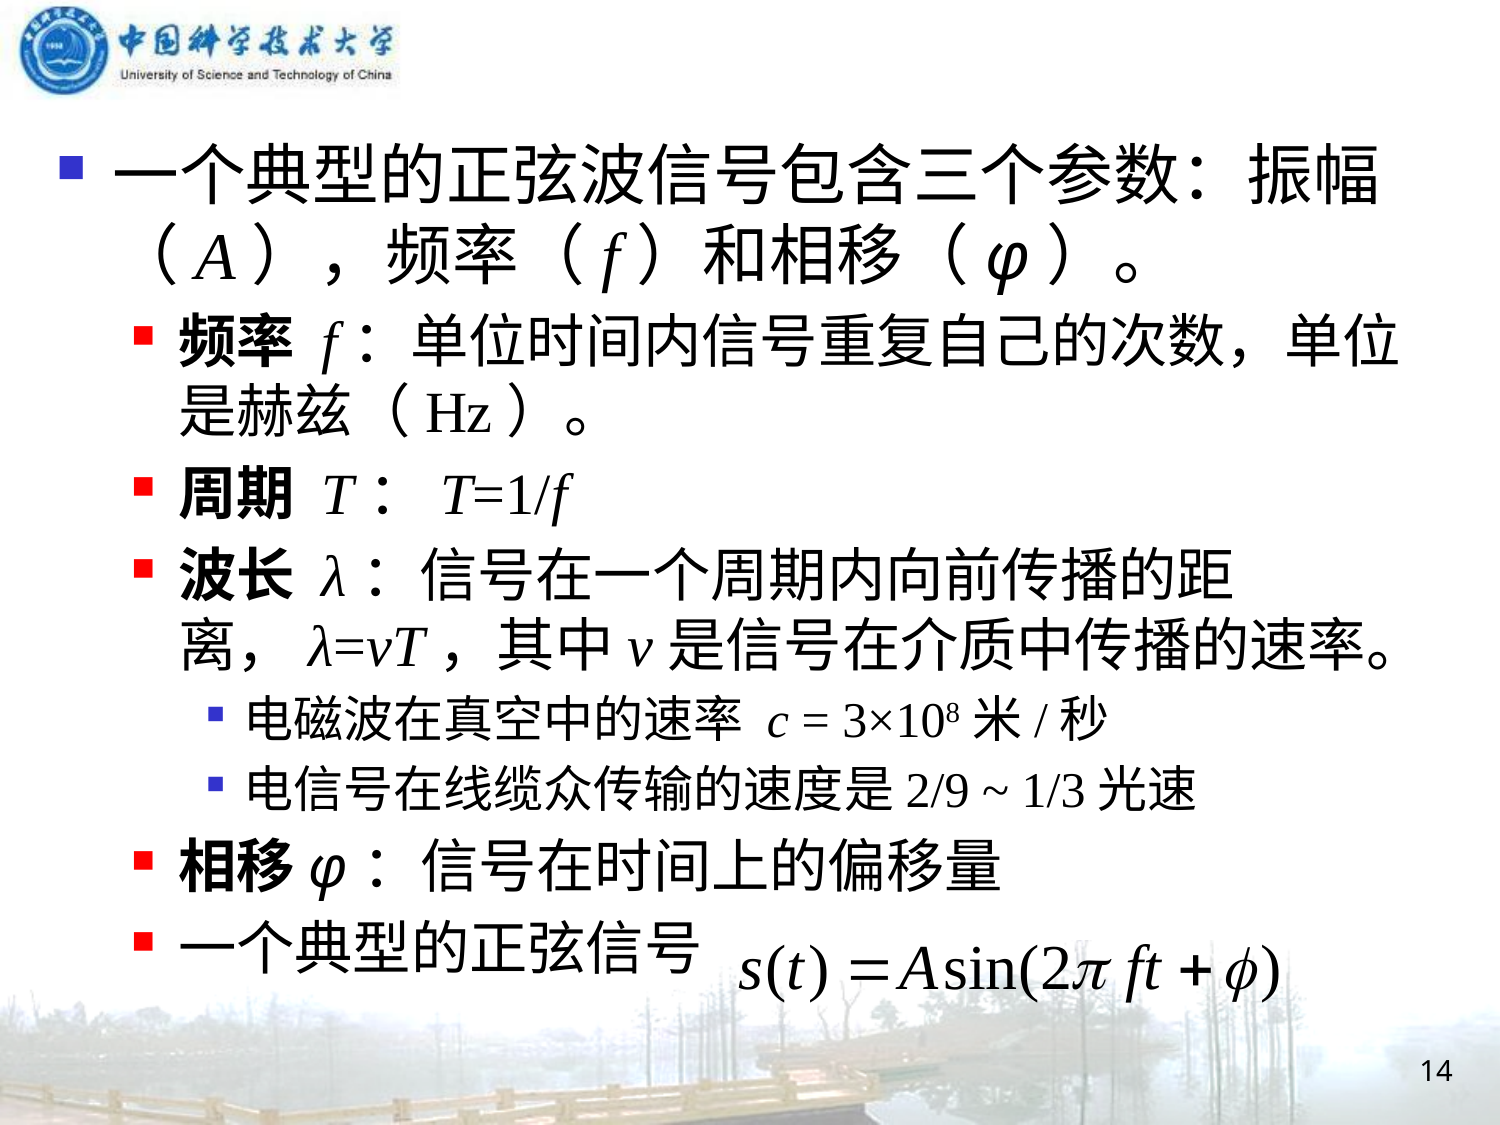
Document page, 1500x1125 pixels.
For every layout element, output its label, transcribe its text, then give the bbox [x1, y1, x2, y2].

list 一个典型的正弦波信号包含三个参数：振幅（A），频率（f）和相移（φ）。 频率 f：单位时间内信号重复自己的次数，单位是赫兹（Hz）。 周期 T：T=1/f 波长 λ：信号在一个周期内向前传播的距离，λ=vT，其中v是信号在介质中传播的速率。 电磁波在真空中的速率 c = 3×108米/秒 电信号在线缆众传输的速度是2/9 ~ 1/3光速 相移φ：信号在时间上的偏移量 一个典型的正弦信号 [40, 125, 1470, 1007]
slide_number 14 [1154, 1023, 1468, 1100]
slide_number 85 [0, 940, 1500, 1125]
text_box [725, 928, 1294, 1021]
picture [0, 0, 422, 103]
